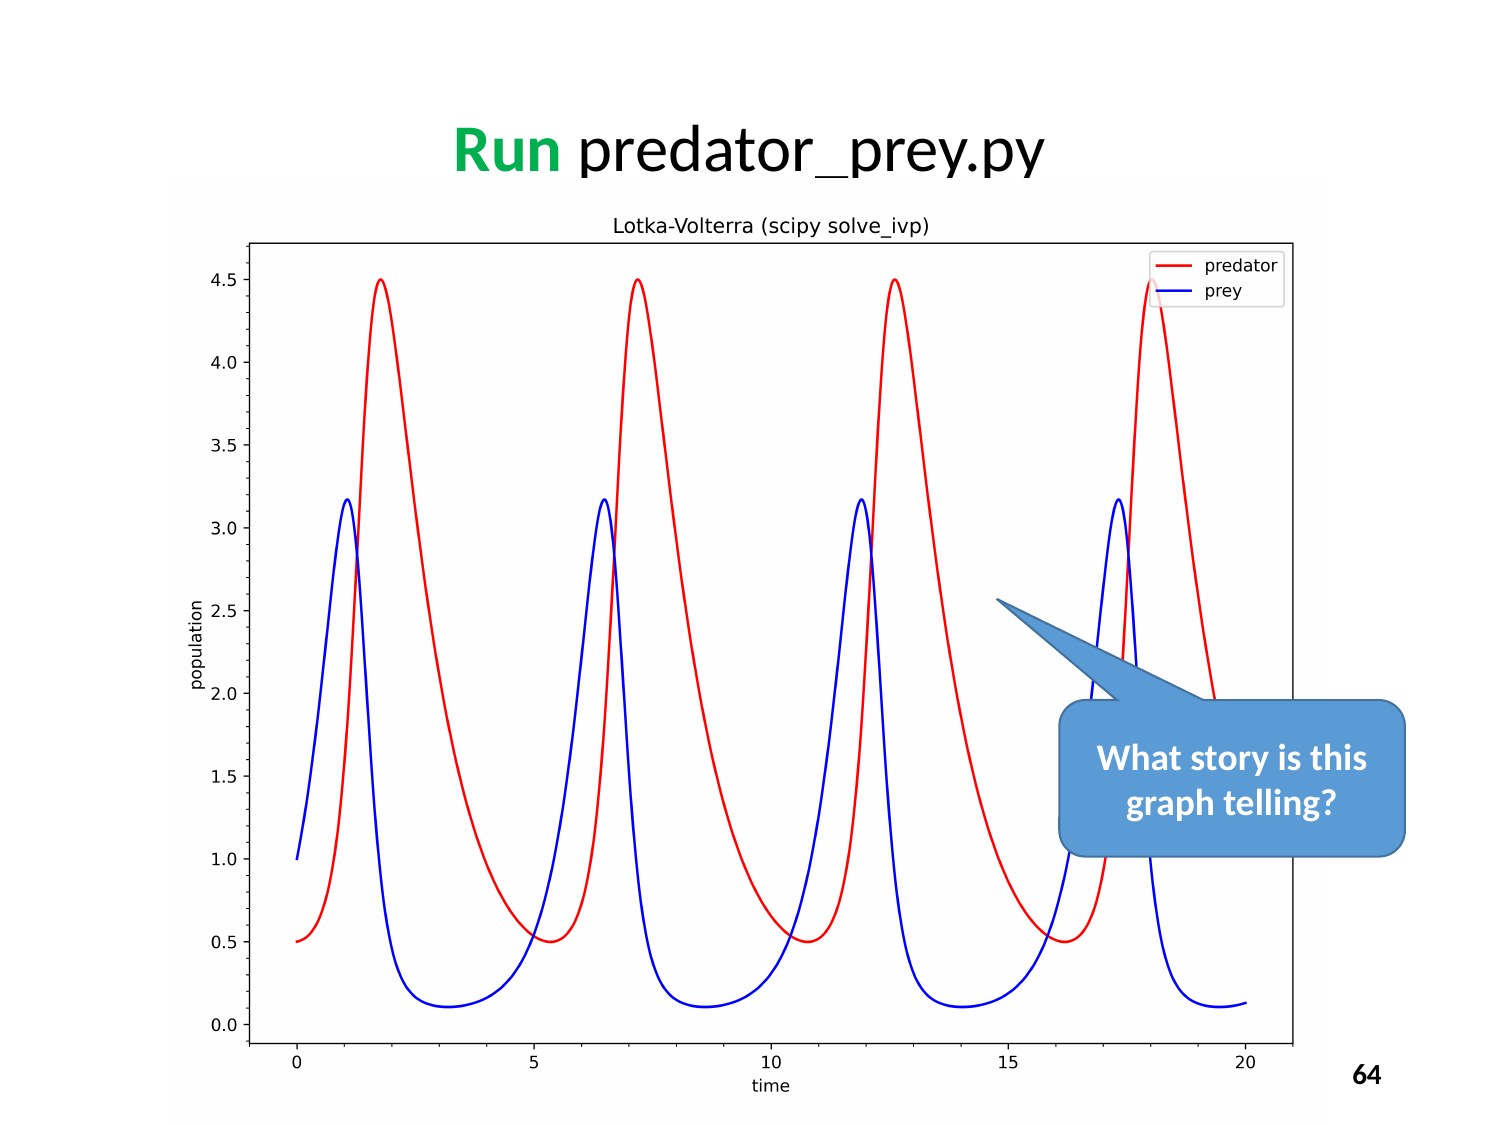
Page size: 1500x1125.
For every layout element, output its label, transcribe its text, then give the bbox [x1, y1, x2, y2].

title Run predator_prey.py [103, 59, 1397, 241]
picture [172, 178, 1328, 1125]
slide_number 64 [1328, 1042, 1397, 1103]
text_box What story is this graph telling? [1328, 699, 1406, 858]
